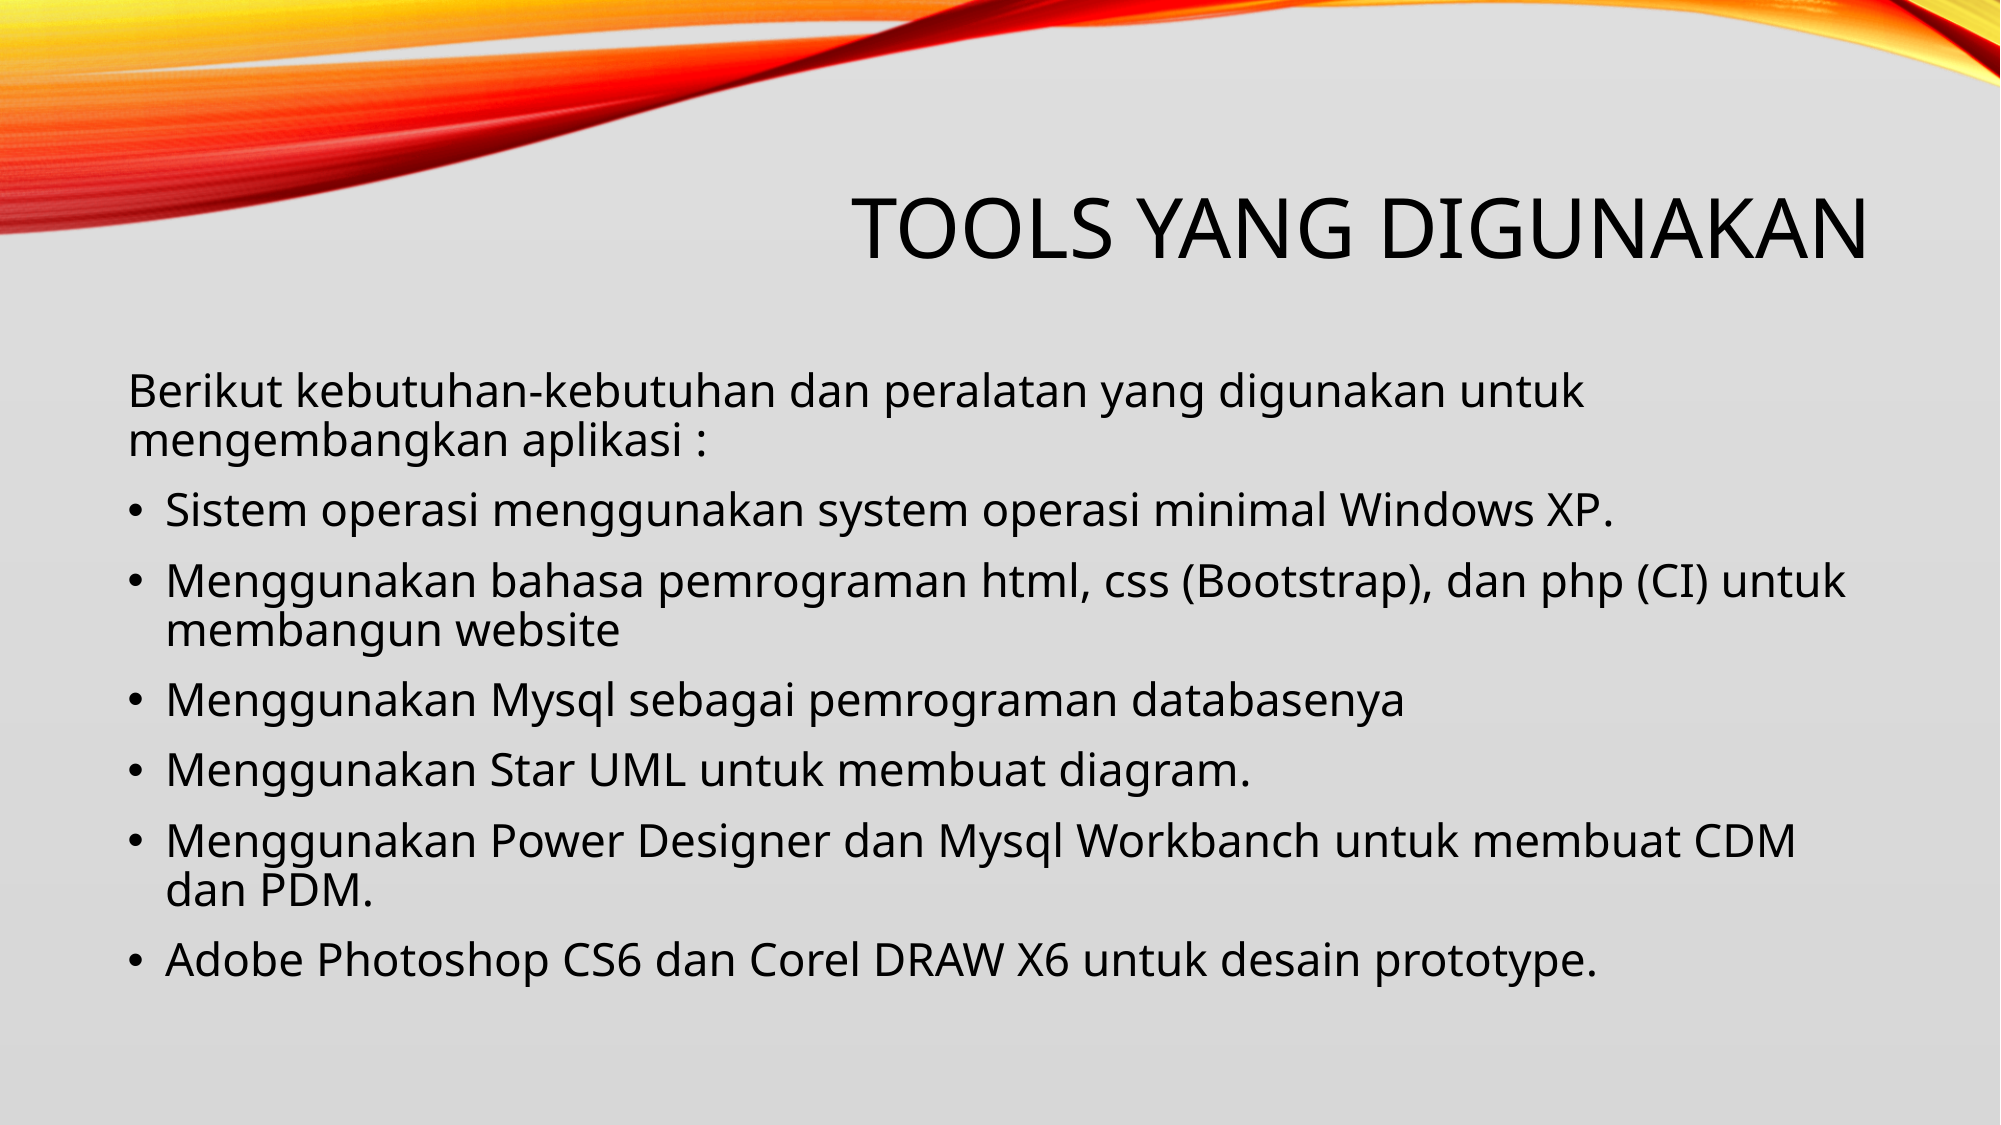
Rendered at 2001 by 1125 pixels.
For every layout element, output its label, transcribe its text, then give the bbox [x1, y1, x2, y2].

list Berikut kebutuhan-kebutuhan dan peralatan yang digunakan untuk mengembangkan aplikasi : Sistem operasi menggunakan system operasi minimal Windows XP. Menggunakan bahasa pemrograman html, css (Bootstrap), dan php (CI) untuk membangun website Menggunakan Mysql sebagai pemrograman databasenya Menggunakan Star UML untuk membuat diagram. Menggunakan Power Designer dan Mysql Workbanch untuk membuat CDM dan PDM. Adobe Photoshop CS6 dan Corel DRAW X6 untuk desain prototype. [112, 360, 1888, 1021]
picture [0, 0, 2000, 237]
title Tools yang Digunakan [474, 125, 1888, 338]
